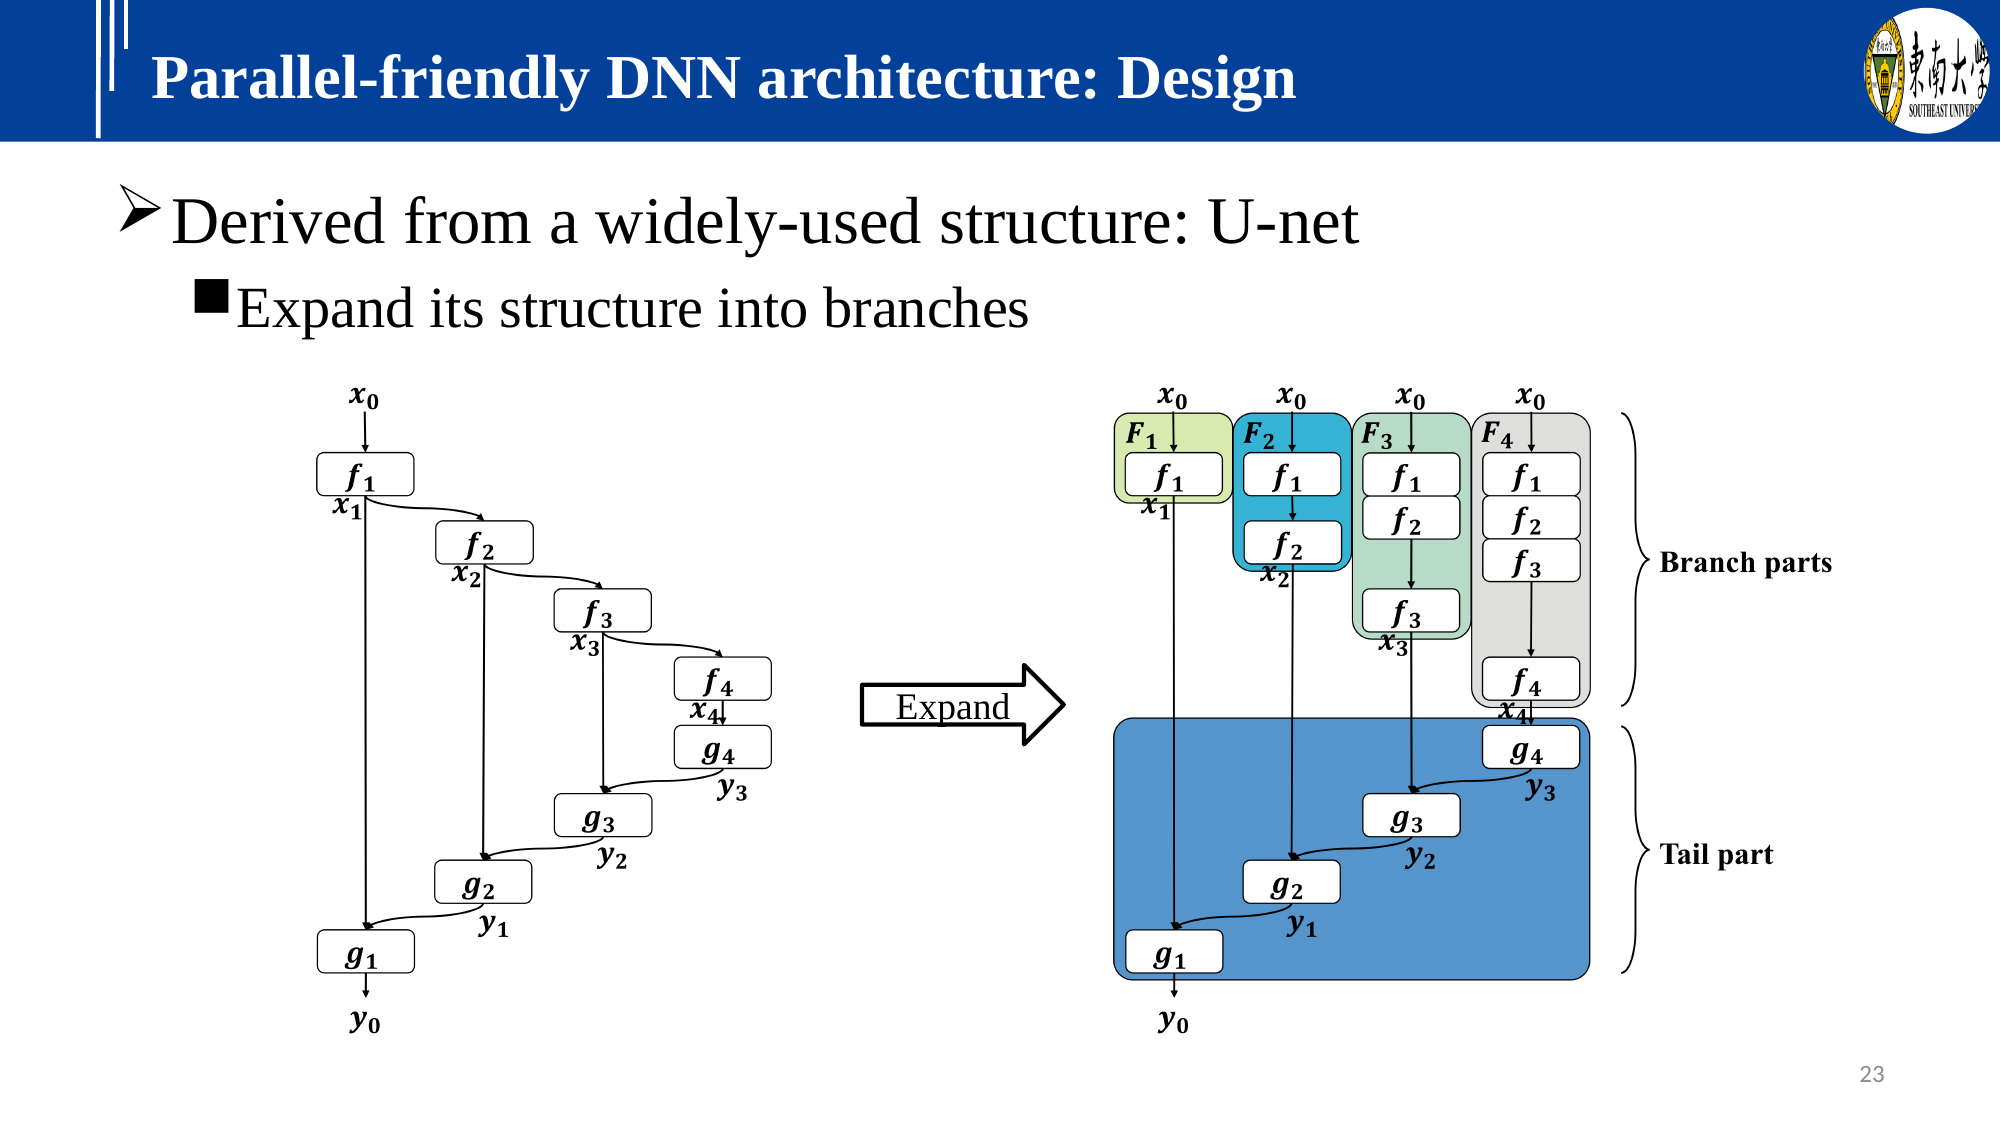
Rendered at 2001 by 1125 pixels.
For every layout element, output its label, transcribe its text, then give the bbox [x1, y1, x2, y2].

text_box Expand [859, 663, 1066, 747]
list Derived from a widely-used structure: U-net Expand its structure into branches [99, 169, 1900, 1005]
title Parallel-friendly DNN architecture: Design [136, 27, 1961, 119]
slide_number 23 [1433, 1042, 1900, 1103]
picture [1112, 374, 1851, 1036]
picture [316, 374, 772, 1036]
picture [1881, 7, 1990, 134]
